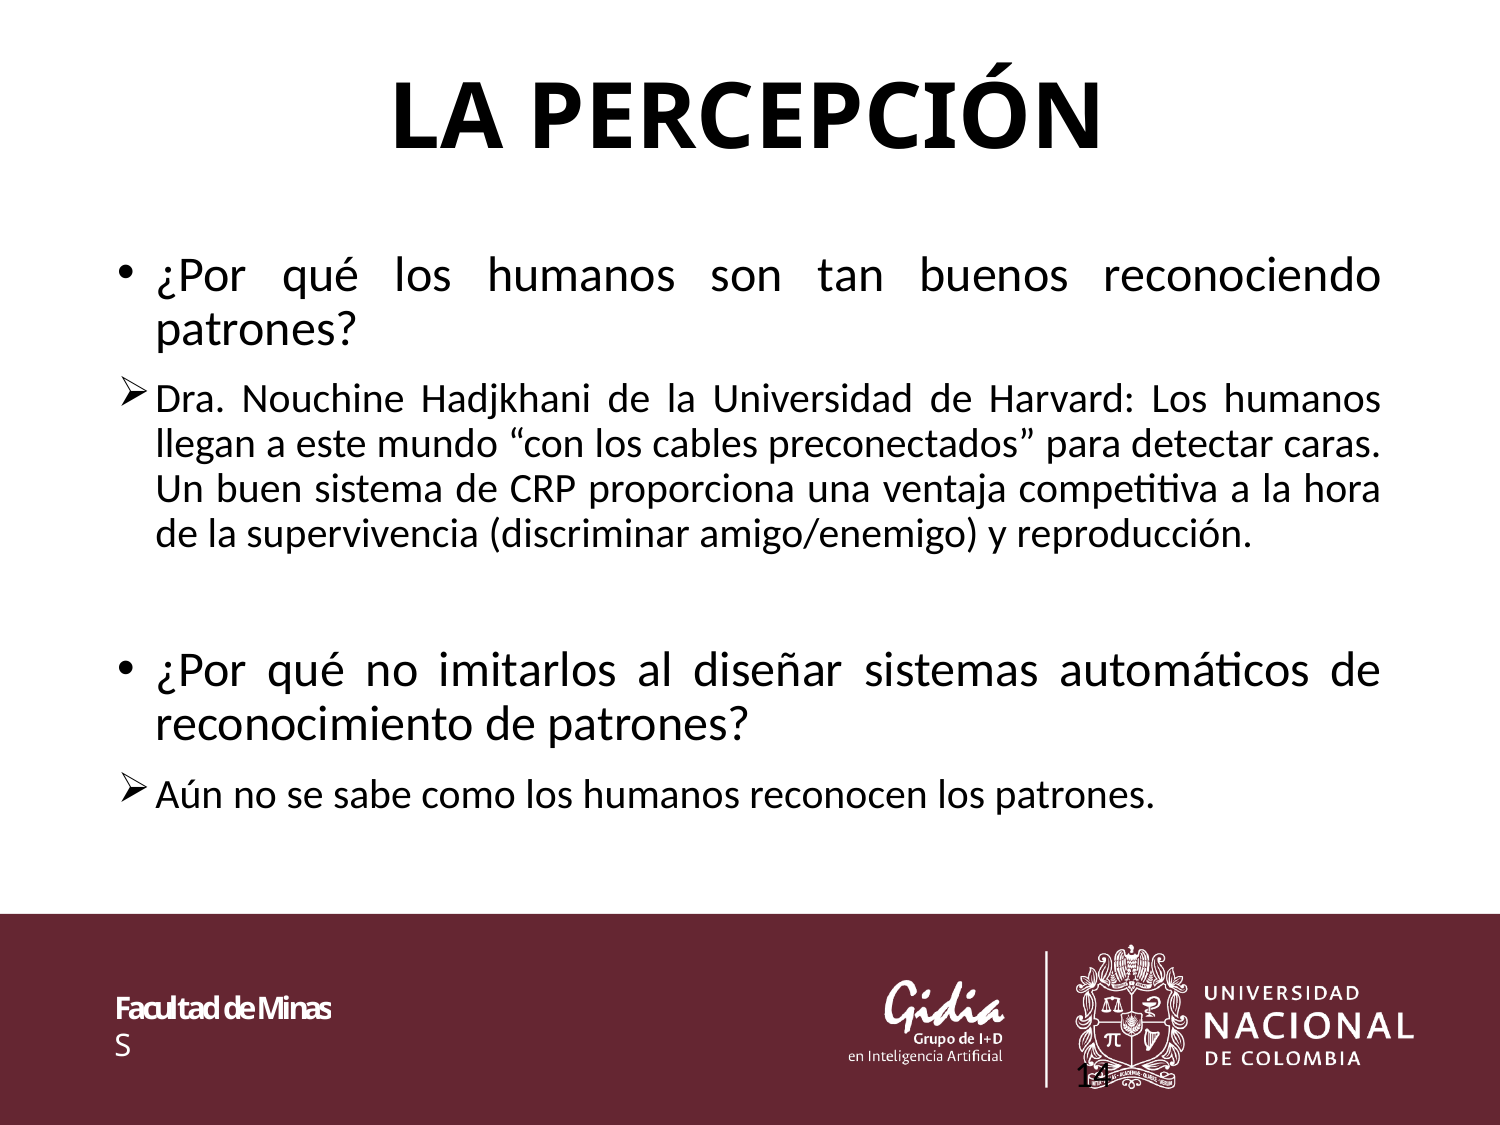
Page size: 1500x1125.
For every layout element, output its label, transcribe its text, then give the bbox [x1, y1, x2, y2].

slide_number 14 [1059, 1042, 1397, 1103]
list ¿Por qué los humanos son tan buenos reconociendo patrones? Dra. Nouchine Hadjkhani de la Universidad de Harvard: Los humanos llegan a este mundo “con los cables preconectados” para detectar caras. Un buen sistema de CRP proporciona una ventaja competitiva a la hora de la supervivencia (discriminar amigo/enemigo) y reproducción. ¿Por qué no imitarlos al diseñar sistemas automáticos de reconocimiento de patrones? Aún no se sabe como los humanos reconocen los patrones. [103, 240, 1397, 863]
picture [773, 933, 1493, 1105]
title LA PERCEPCIÓN [100, 62, 1395, 280]
